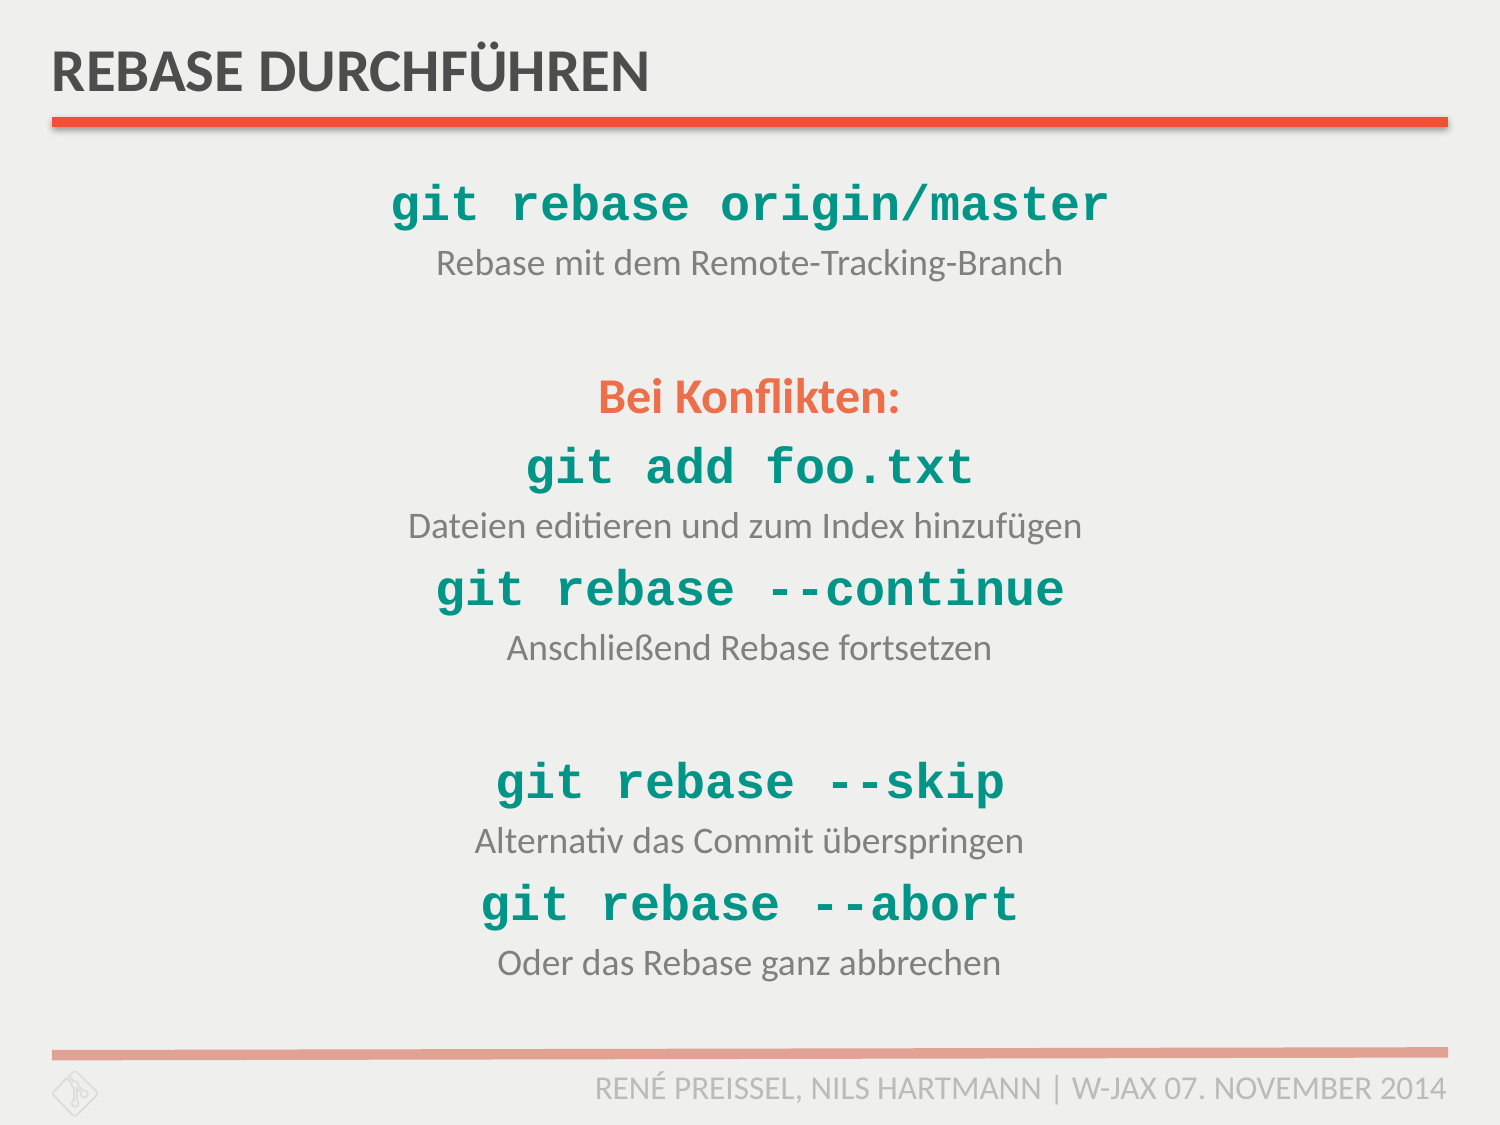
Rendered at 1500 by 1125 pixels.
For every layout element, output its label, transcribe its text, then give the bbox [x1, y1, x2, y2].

list git rebase origin/master Rebase mit dem Remote-Tracking-Branch Bei Konflikten: git add foo.txt Dateien editieren und zum Index hinzufügen git rebase --continue Anschließend Rebase fortsetzen git rebase --skip Alternativ das Commit überspringen git rebase --abort Oder das Rebase ganz abbrechen [51, 170, 1449, 1005]
title REBASE DURCHFÜHREN [51, 30, 1449, 104]
